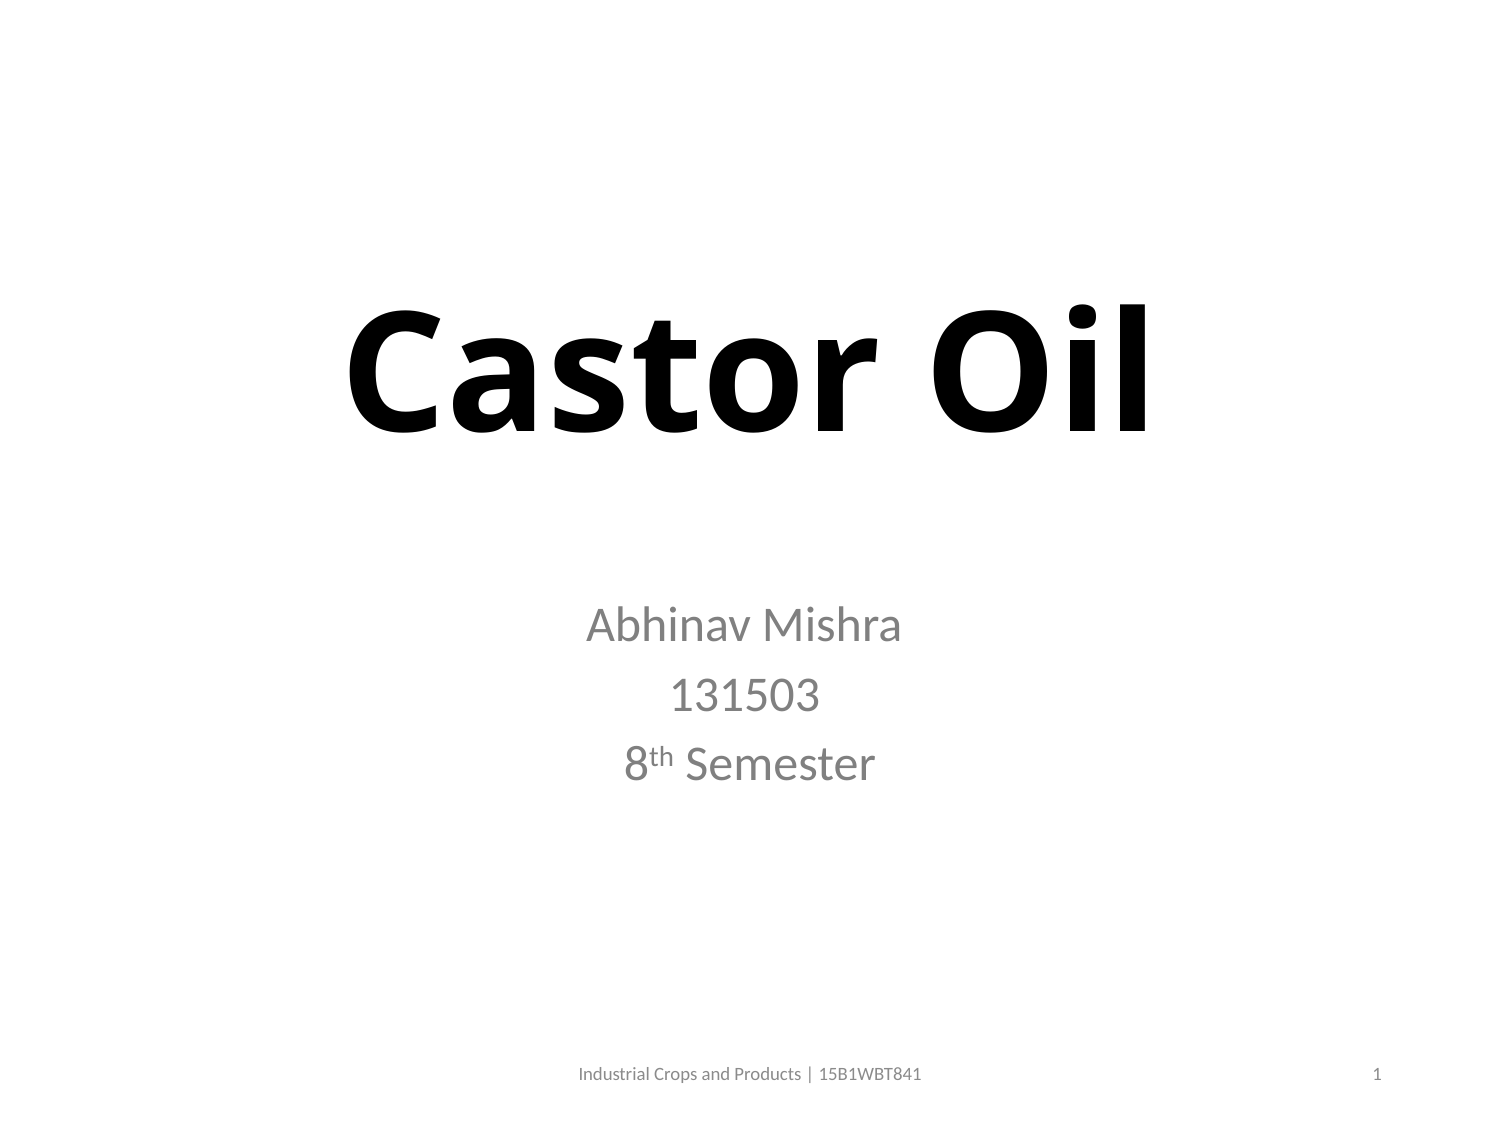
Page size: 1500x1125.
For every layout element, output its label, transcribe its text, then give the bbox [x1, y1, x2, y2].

subtitle Abhinav Mishra 131503 8th Semester [187, 590, 1313, 863]
slide_number 1 [1059, 1042, 1397, 1103]
footer Industrial Crops and Products | 15B1WBT841 [496, 1042, 1004, 1103]
title Castor Oil [187, 184, 1313, 475]
